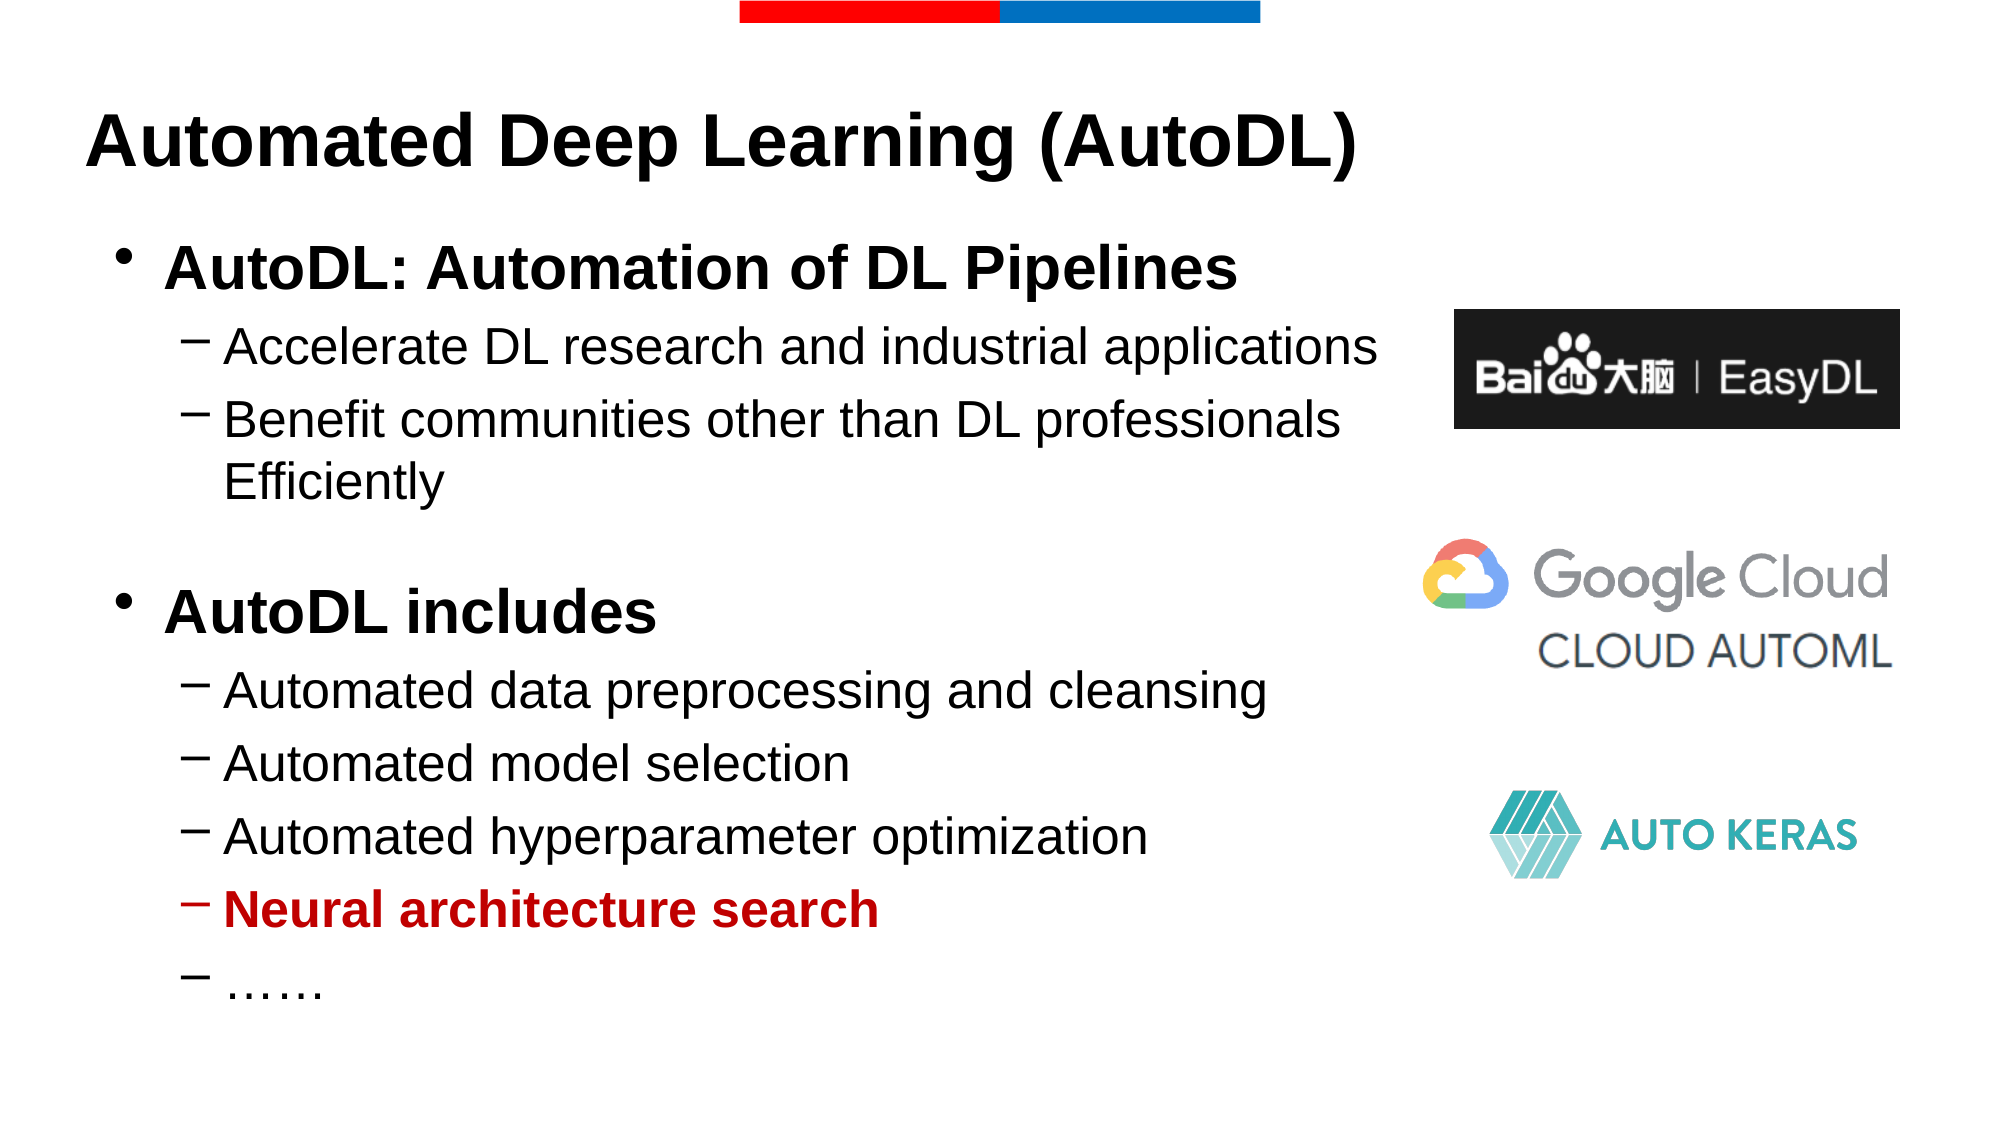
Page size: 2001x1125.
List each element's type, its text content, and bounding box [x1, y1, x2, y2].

picture [1410, 520, 1901, 677]
picture [1465, 766, 1882, 903]
text_box AutoDL: Automation of DL Pipelines Accelerate DL research and industrial applications Benefit communities other than DL professionals Efficiently [100, 219, 1466, 564]
title Automated Deep Learning (AutoDL) [71, 42, 1872, 231]
picture [1454, 309, 1901, 429]
text_box [1466, 289, 1937, 551]
text_box AutoDL includes Automated data preprocessing and cleansing Automated model selection Automated hyperparameter optimization Neural architecture search …… [100, 564, 1900, 1043]
